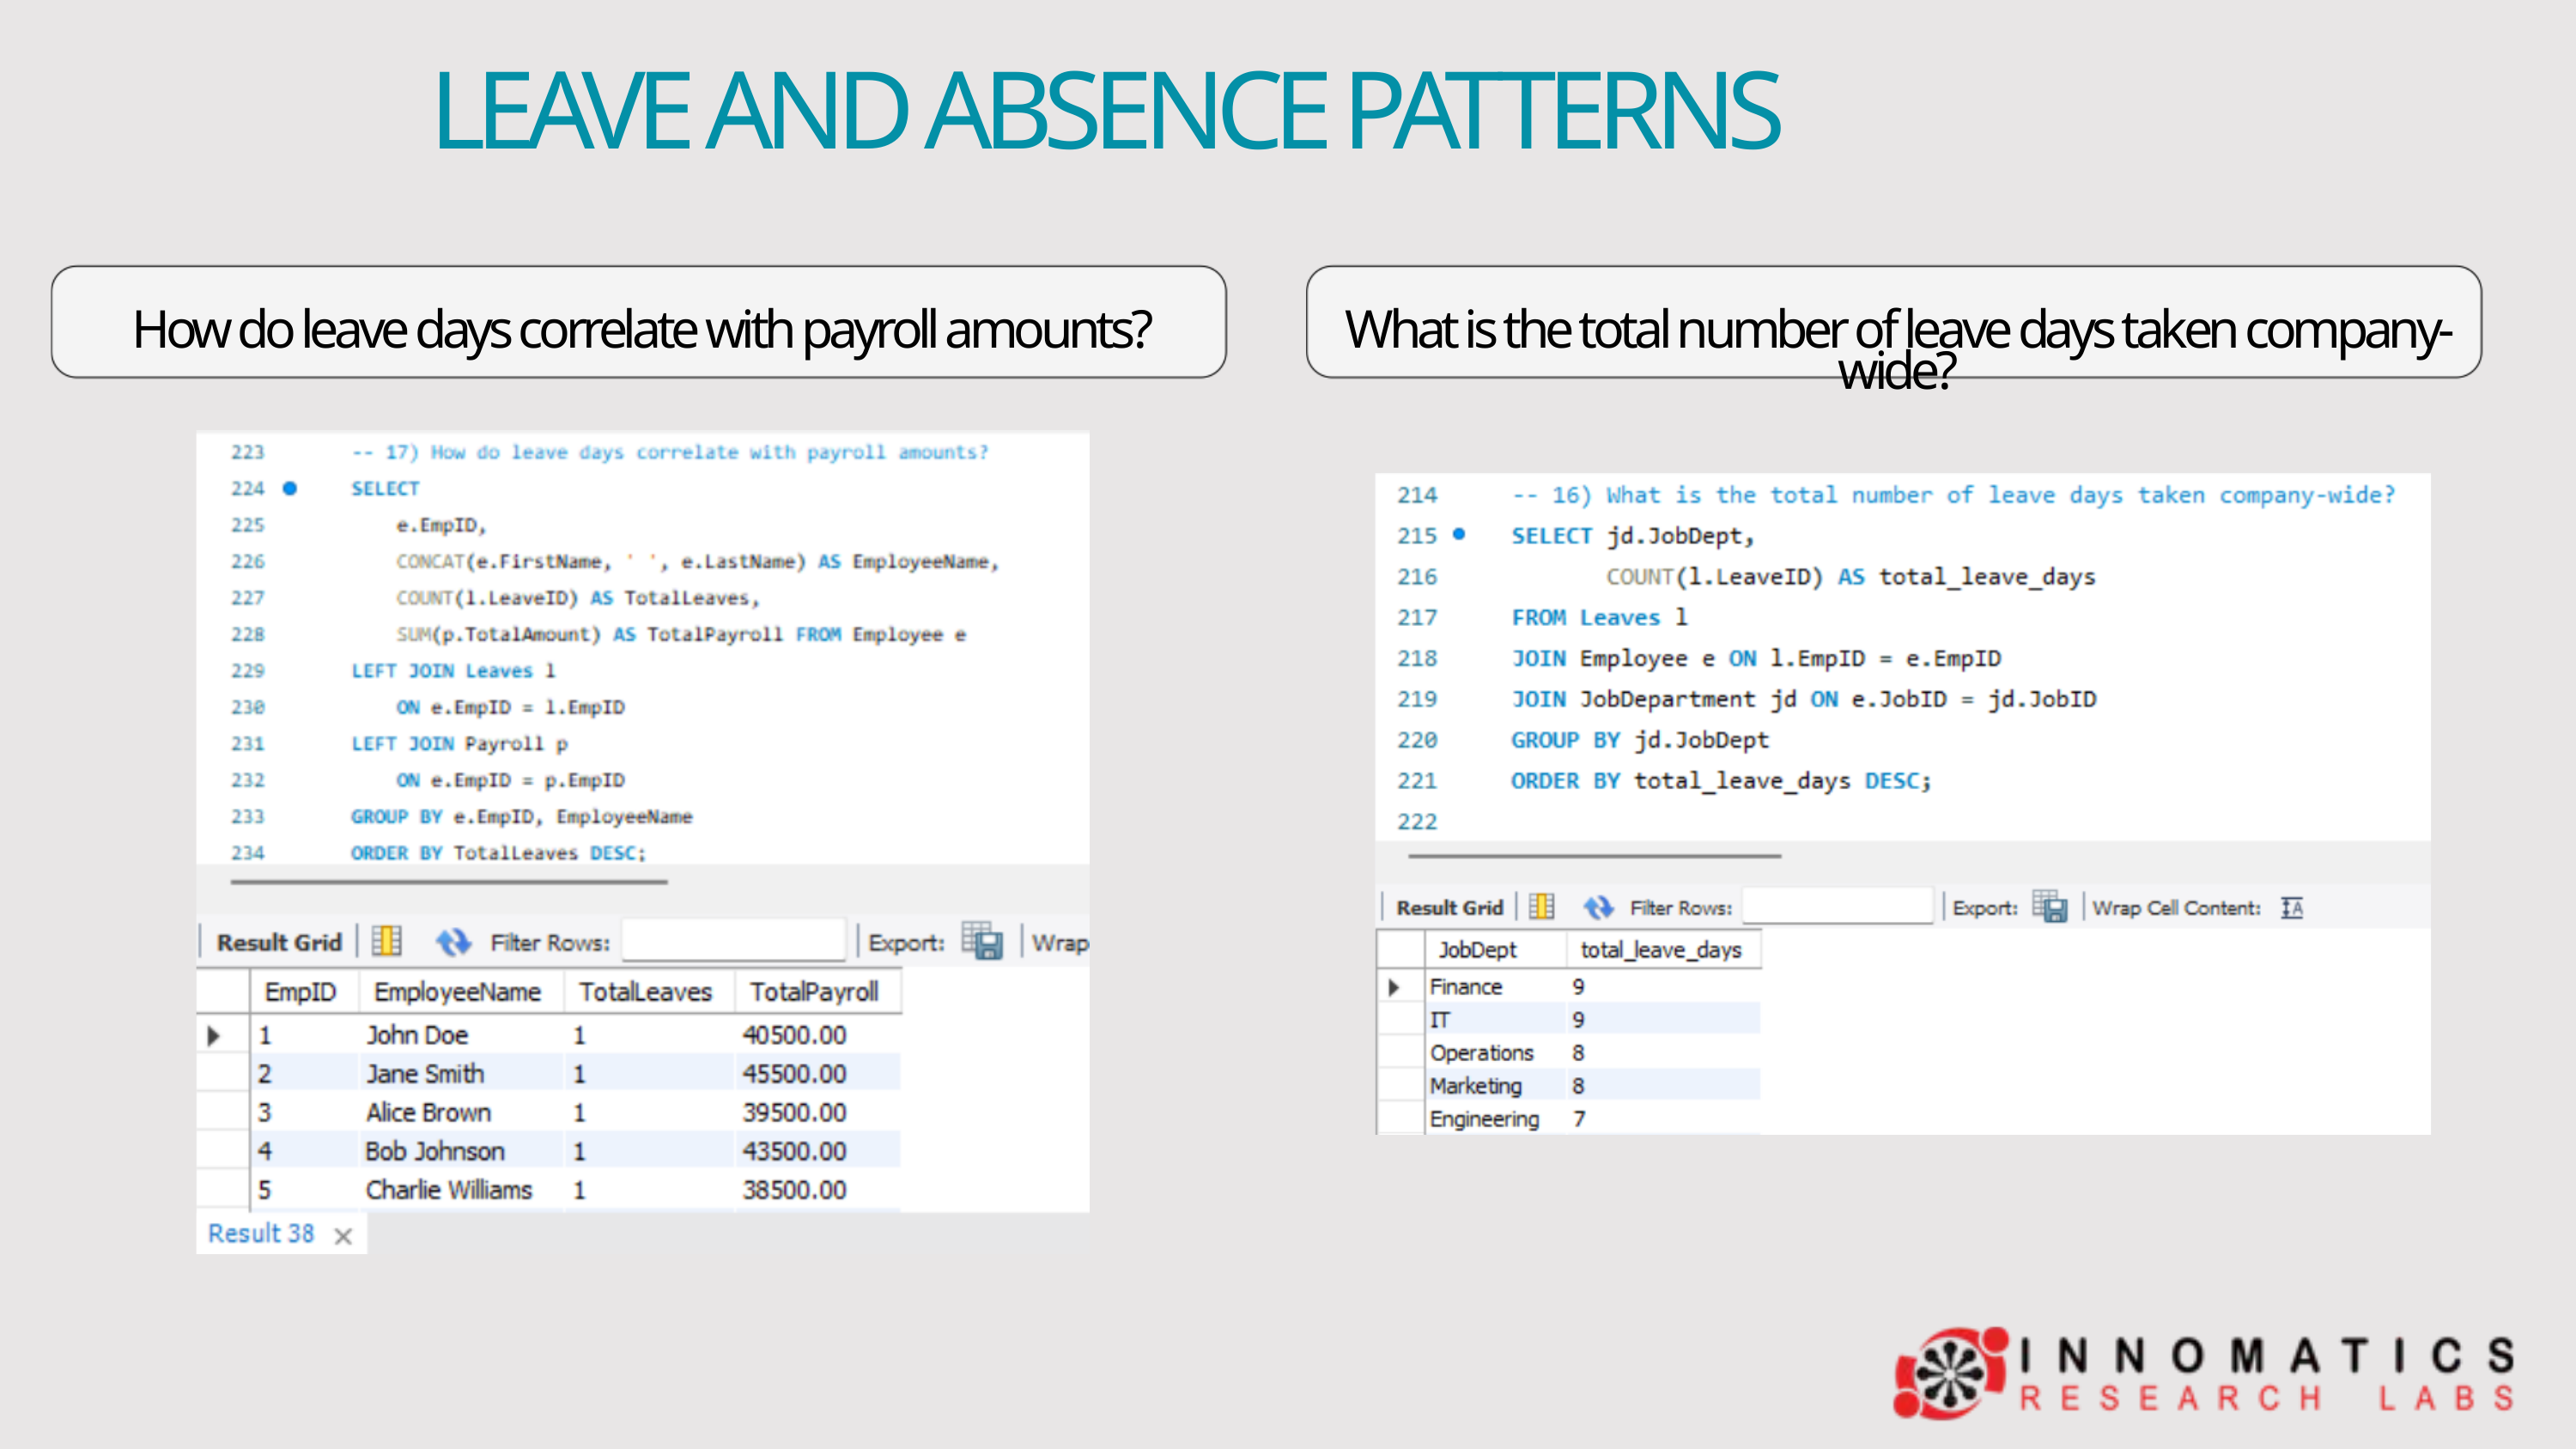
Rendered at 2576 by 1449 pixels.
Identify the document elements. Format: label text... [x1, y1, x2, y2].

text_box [1375, 473, 2432, 1135]
text_box [51, 250, 1236, 387]
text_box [1862, 1306, 2544, 1449]
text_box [196, 430, 1091, 1254]
text_box What is the total number of leave days taken company-wide? [1311, 318, 2486, 400]
text_box LEAVE AND ABSENCE PATTERNS [429, 86, 1816, 171]
text_box How do leave days correlate with payroll amounts? [56, 318, 1230, 359]
text_box [1306, 250, 2491, 387]
